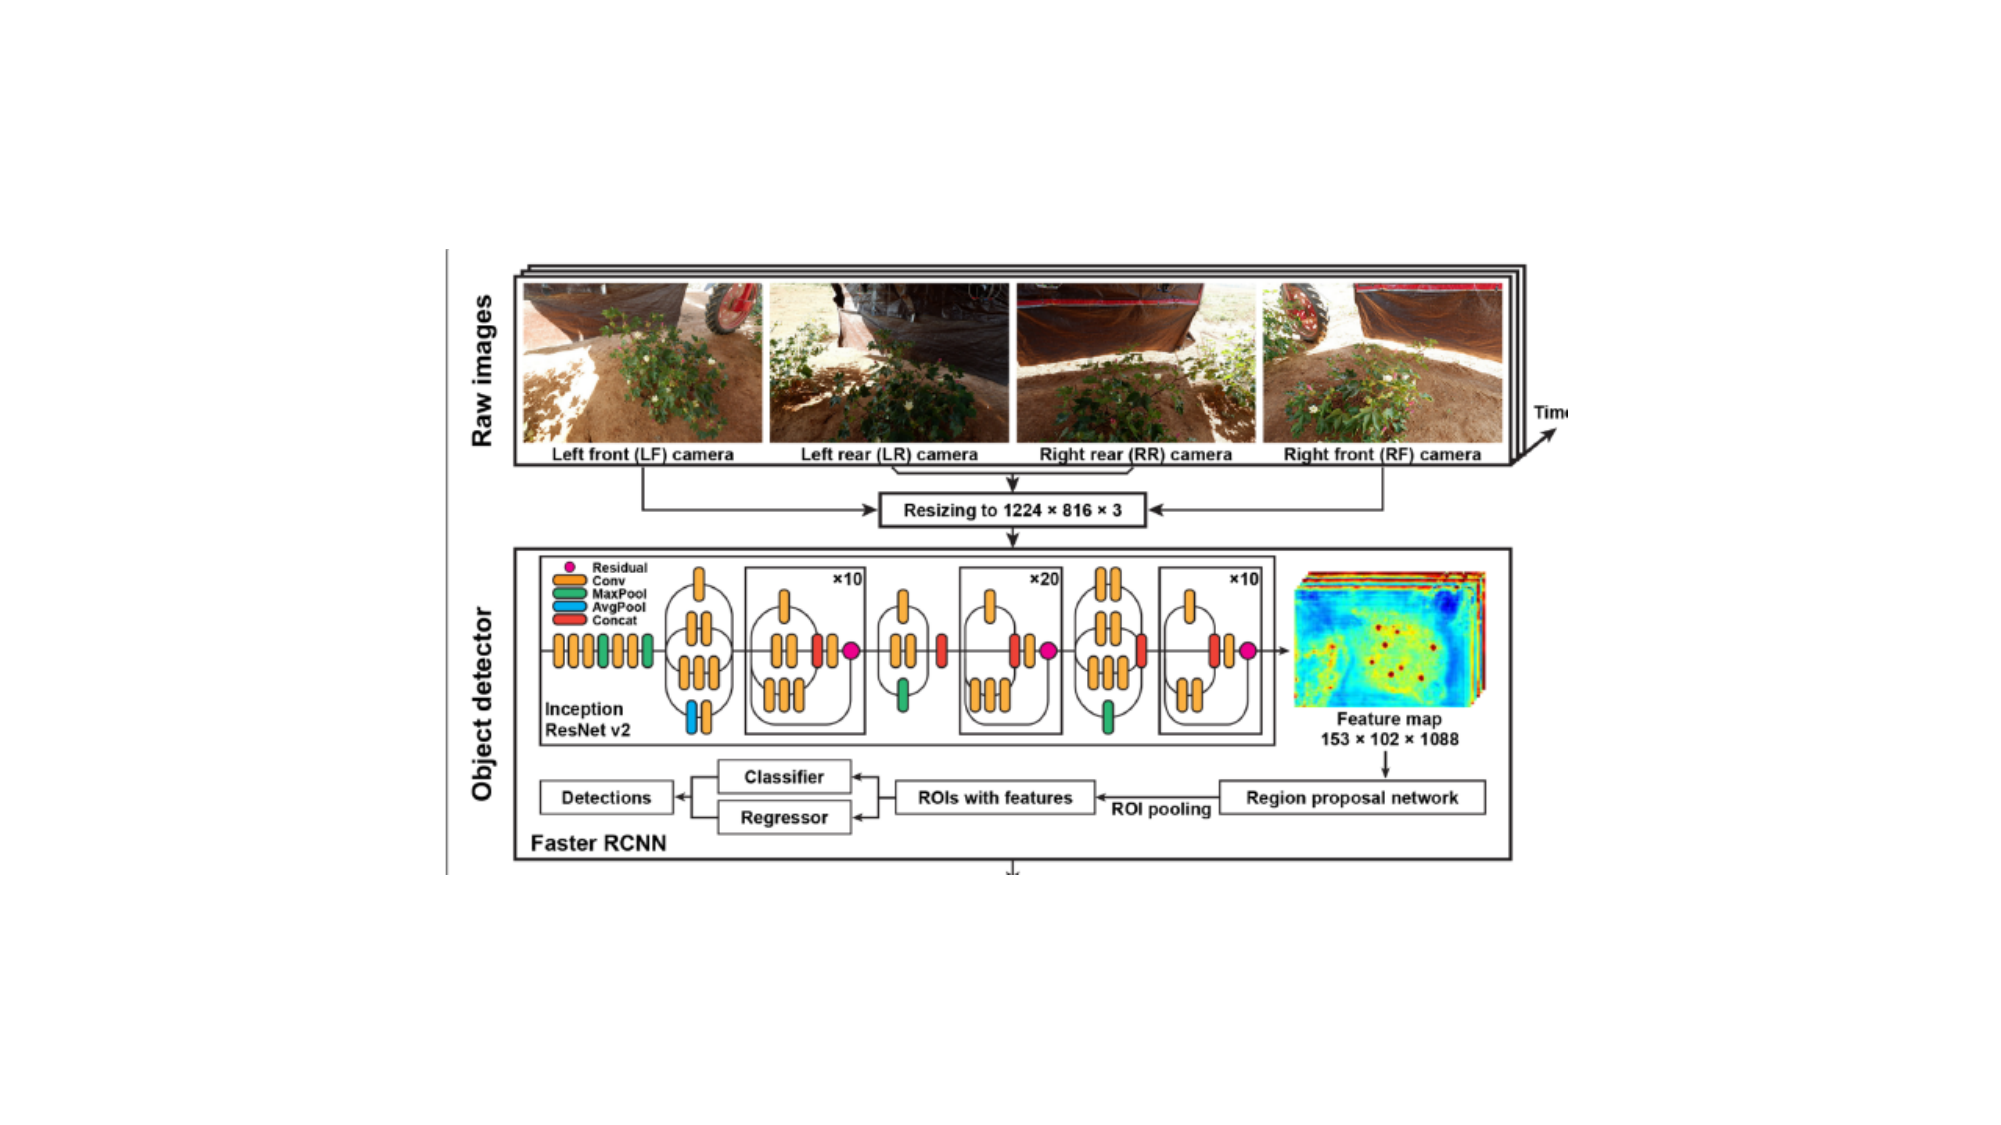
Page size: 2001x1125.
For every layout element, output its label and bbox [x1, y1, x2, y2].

picture [432, 249, 1568, 876]
